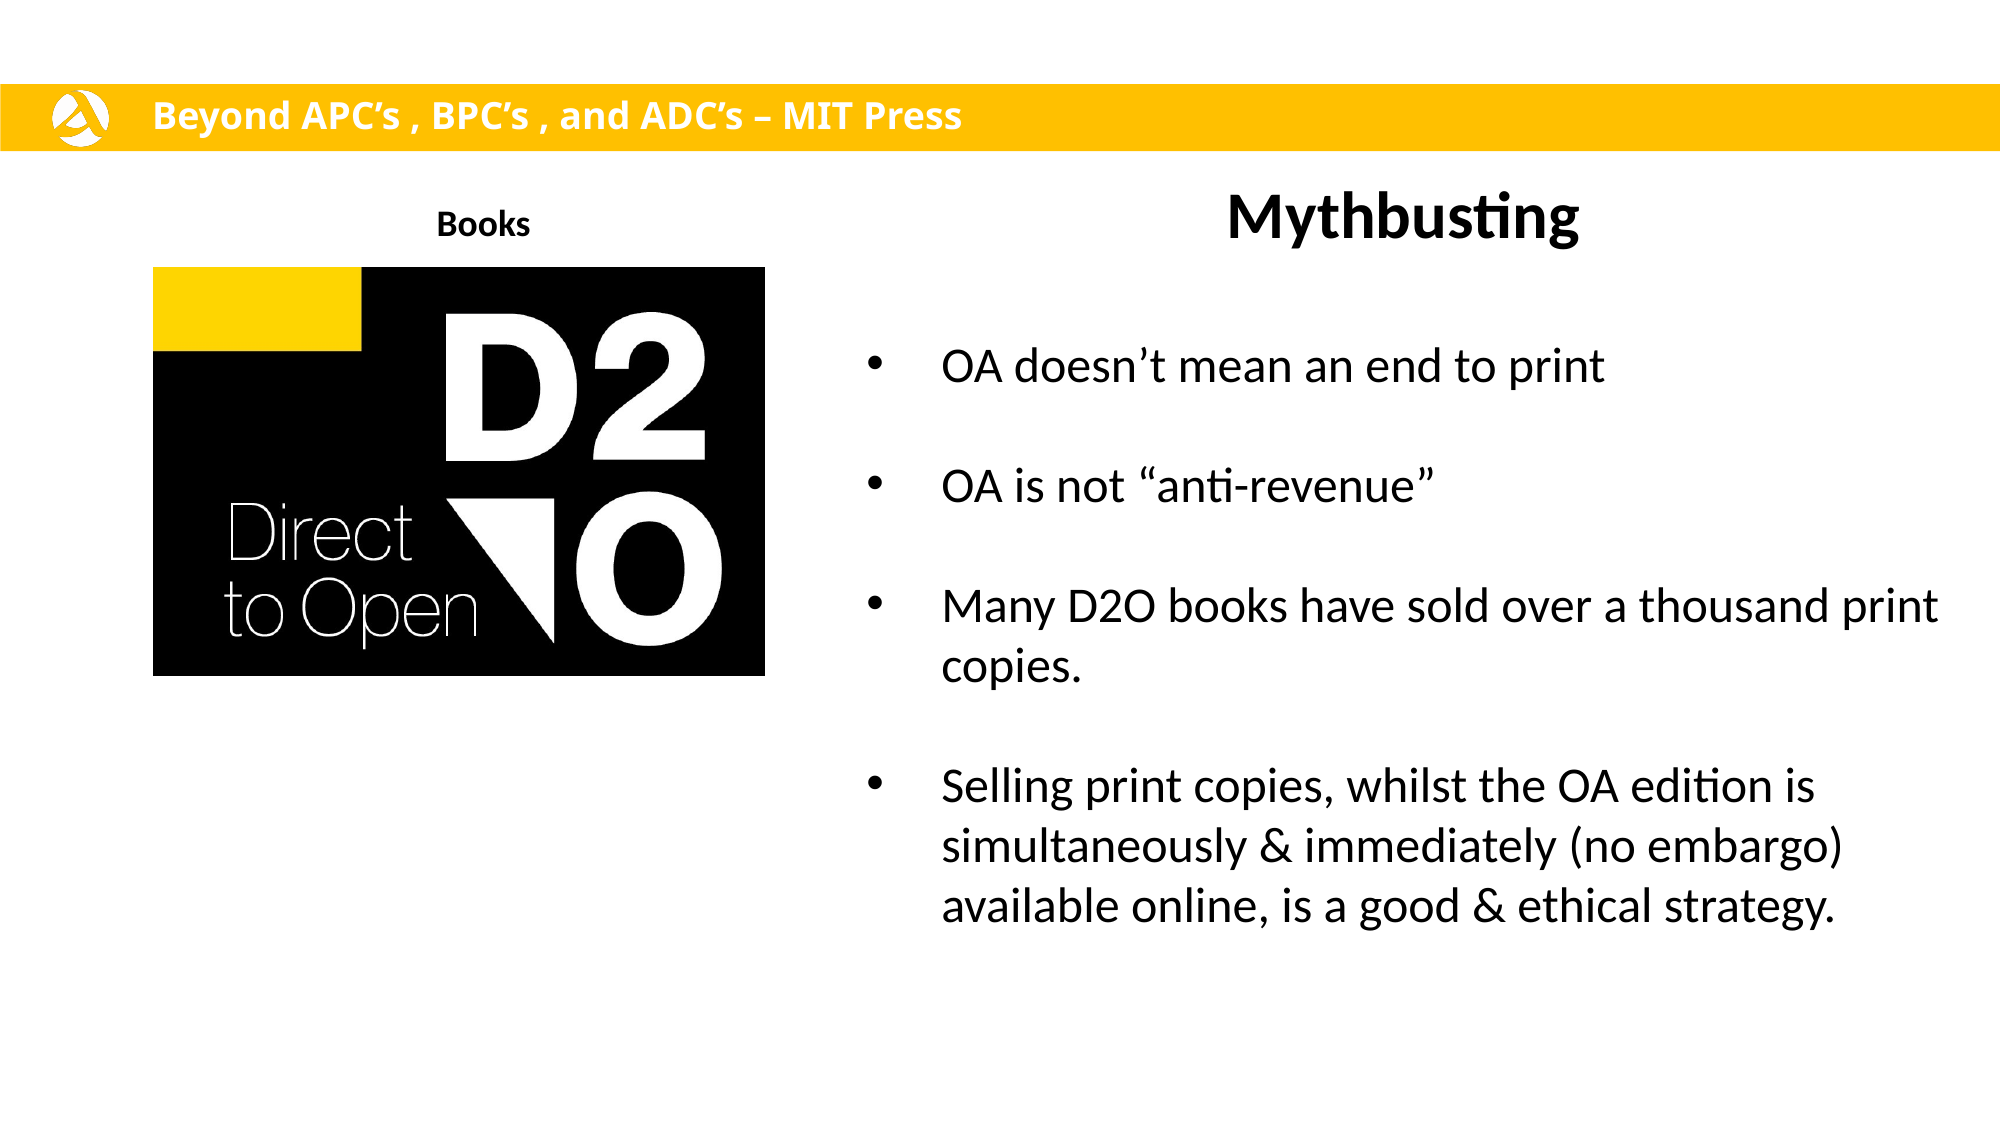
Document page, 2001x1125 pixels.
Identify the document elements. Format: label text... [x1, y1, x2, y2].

picture [153, 267, 765, 676]
picture [46, 86, 116, 155]
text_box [0, 84, 2000, 152]
text_box Books [153, 191, 815, 251]
text_box Mythbusting OA doesn’t mean an end to print OA is not “anti-revenue” Many D2O books have sold over a thousand print copies. Selling print copies, whilst the OA edition is simultaneously & immediately (no embargo) available online, is a good & ethical strategy. [851, 164, 1971, 1090]
